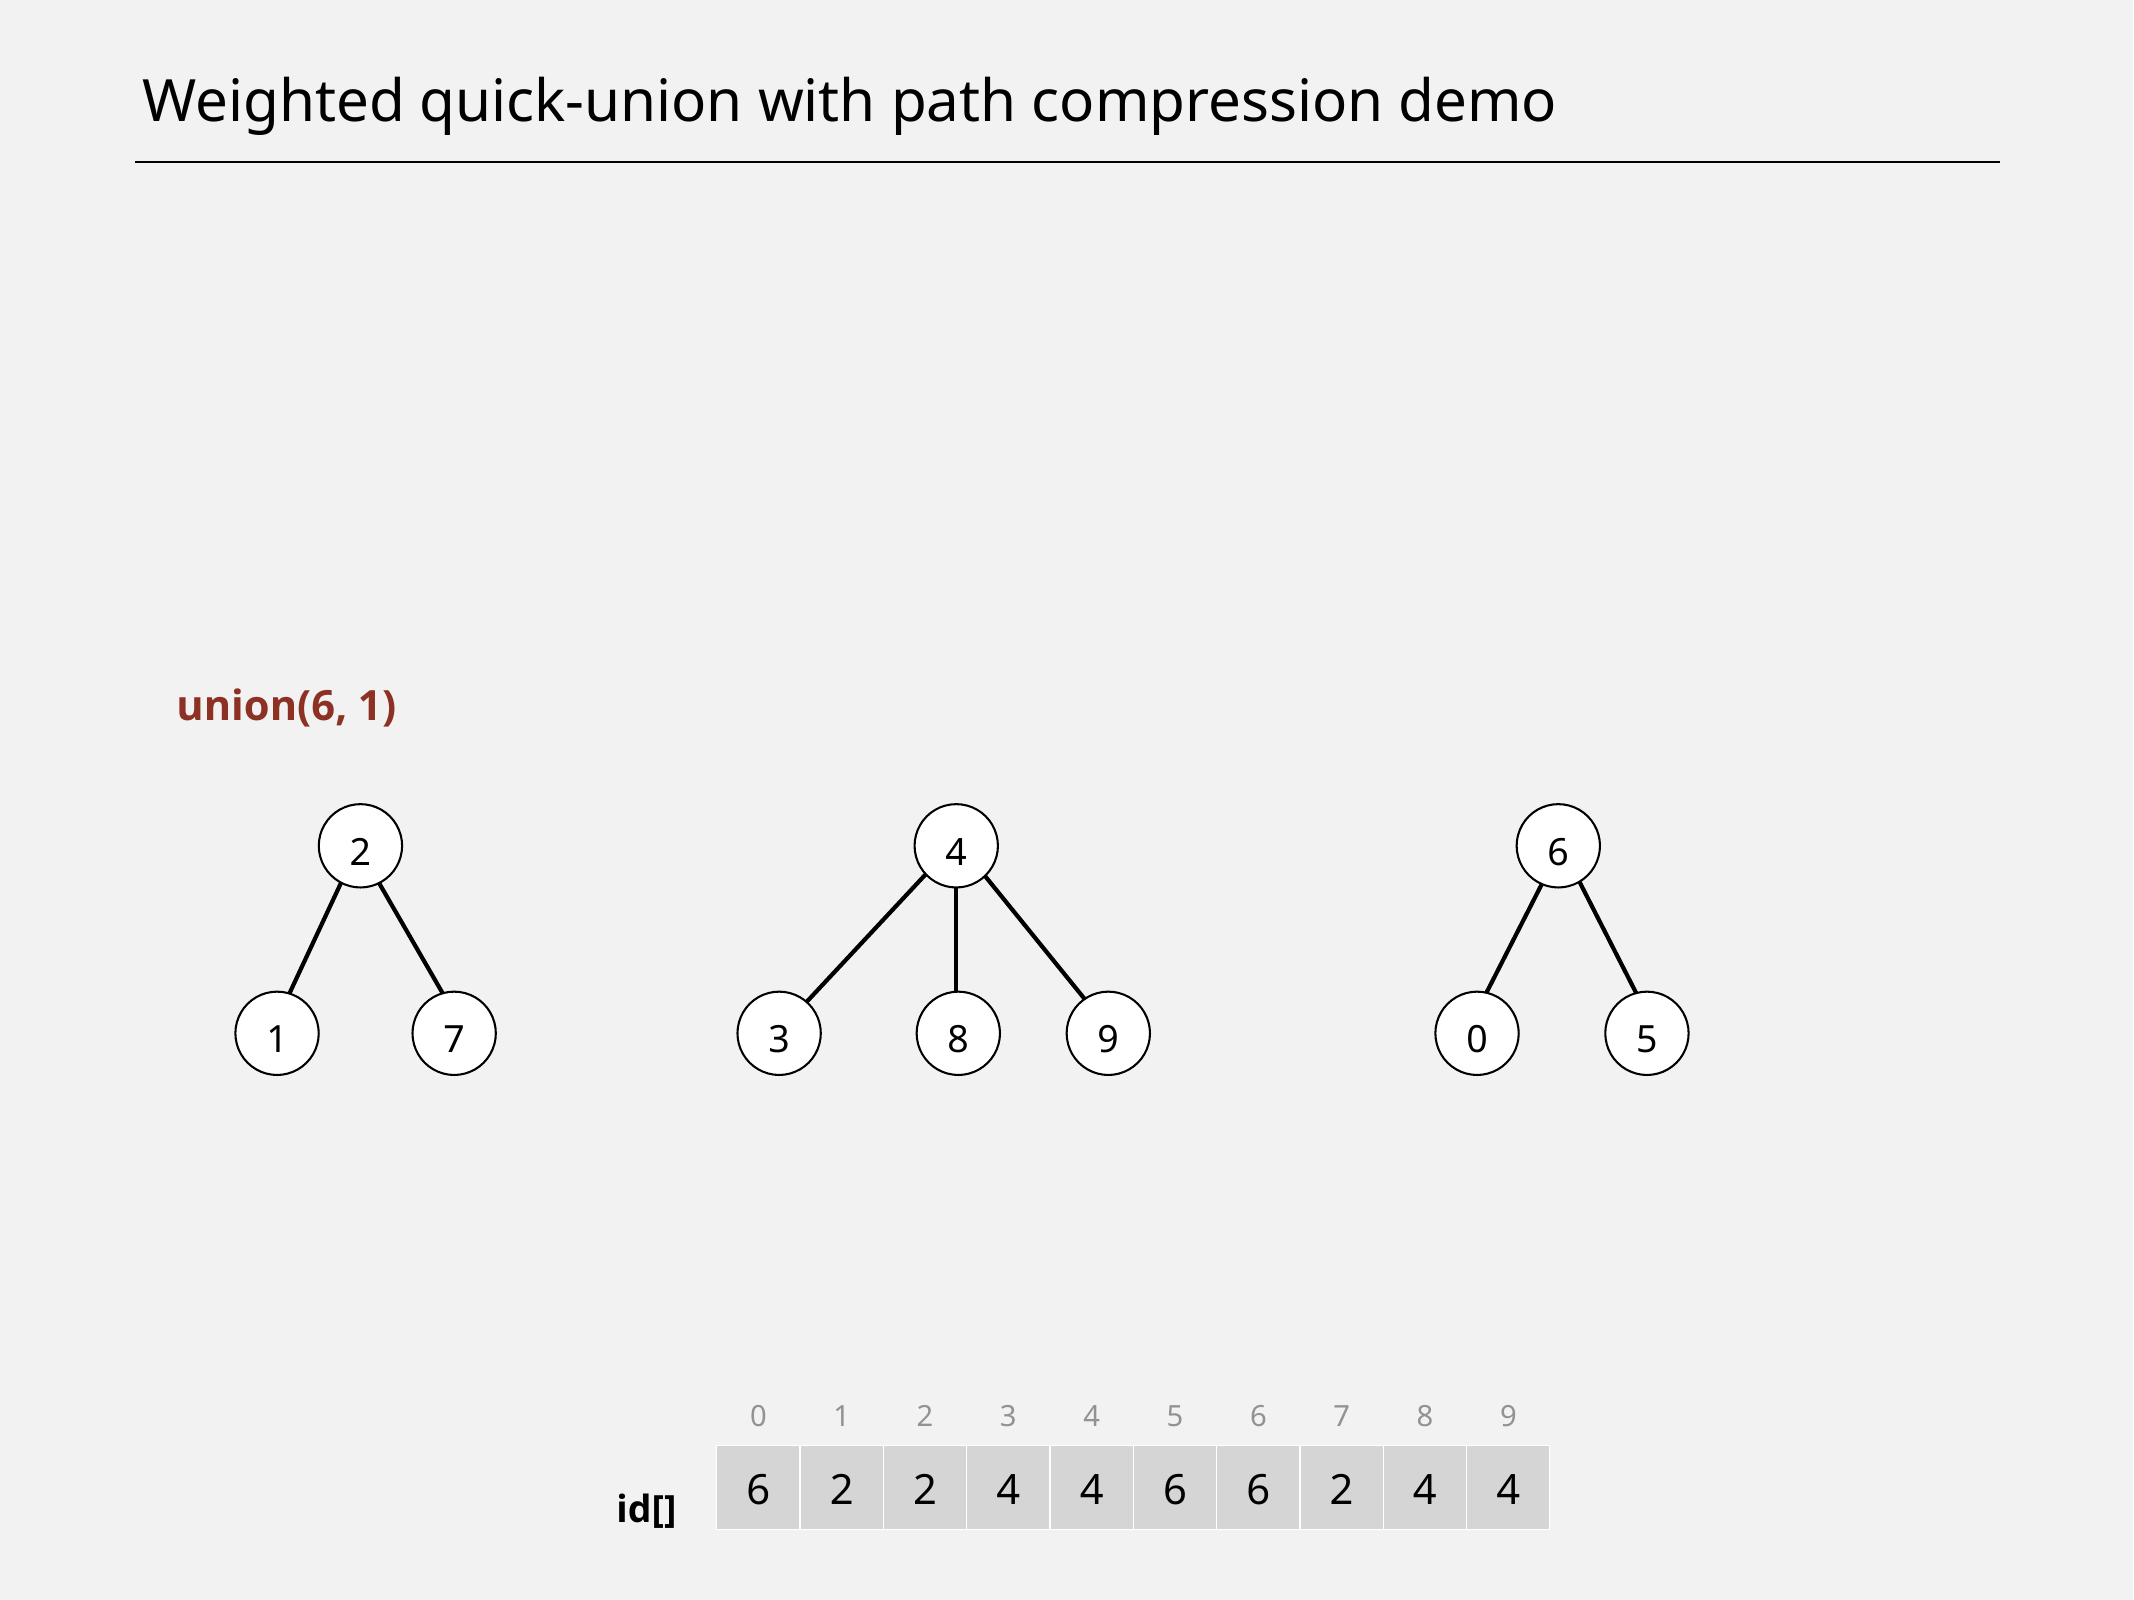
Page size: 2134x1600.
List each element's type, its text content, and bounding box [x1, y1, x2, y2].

text_box 6 [1516, 804, 1600, 888]
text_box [235, 803, 496, 1076]
text_box union(6, 1) [158, 645, 415, 738]
text_box 5 [1605, 991, 1689, 1075]
text_box 0 [1435, 991, 1519, 1075]
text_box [599, 1383, 1551, 1530]
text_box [737, 803, 1151, 1076]
title Weighted quick-union with path compression demo [132, 0, 2001, 134]
